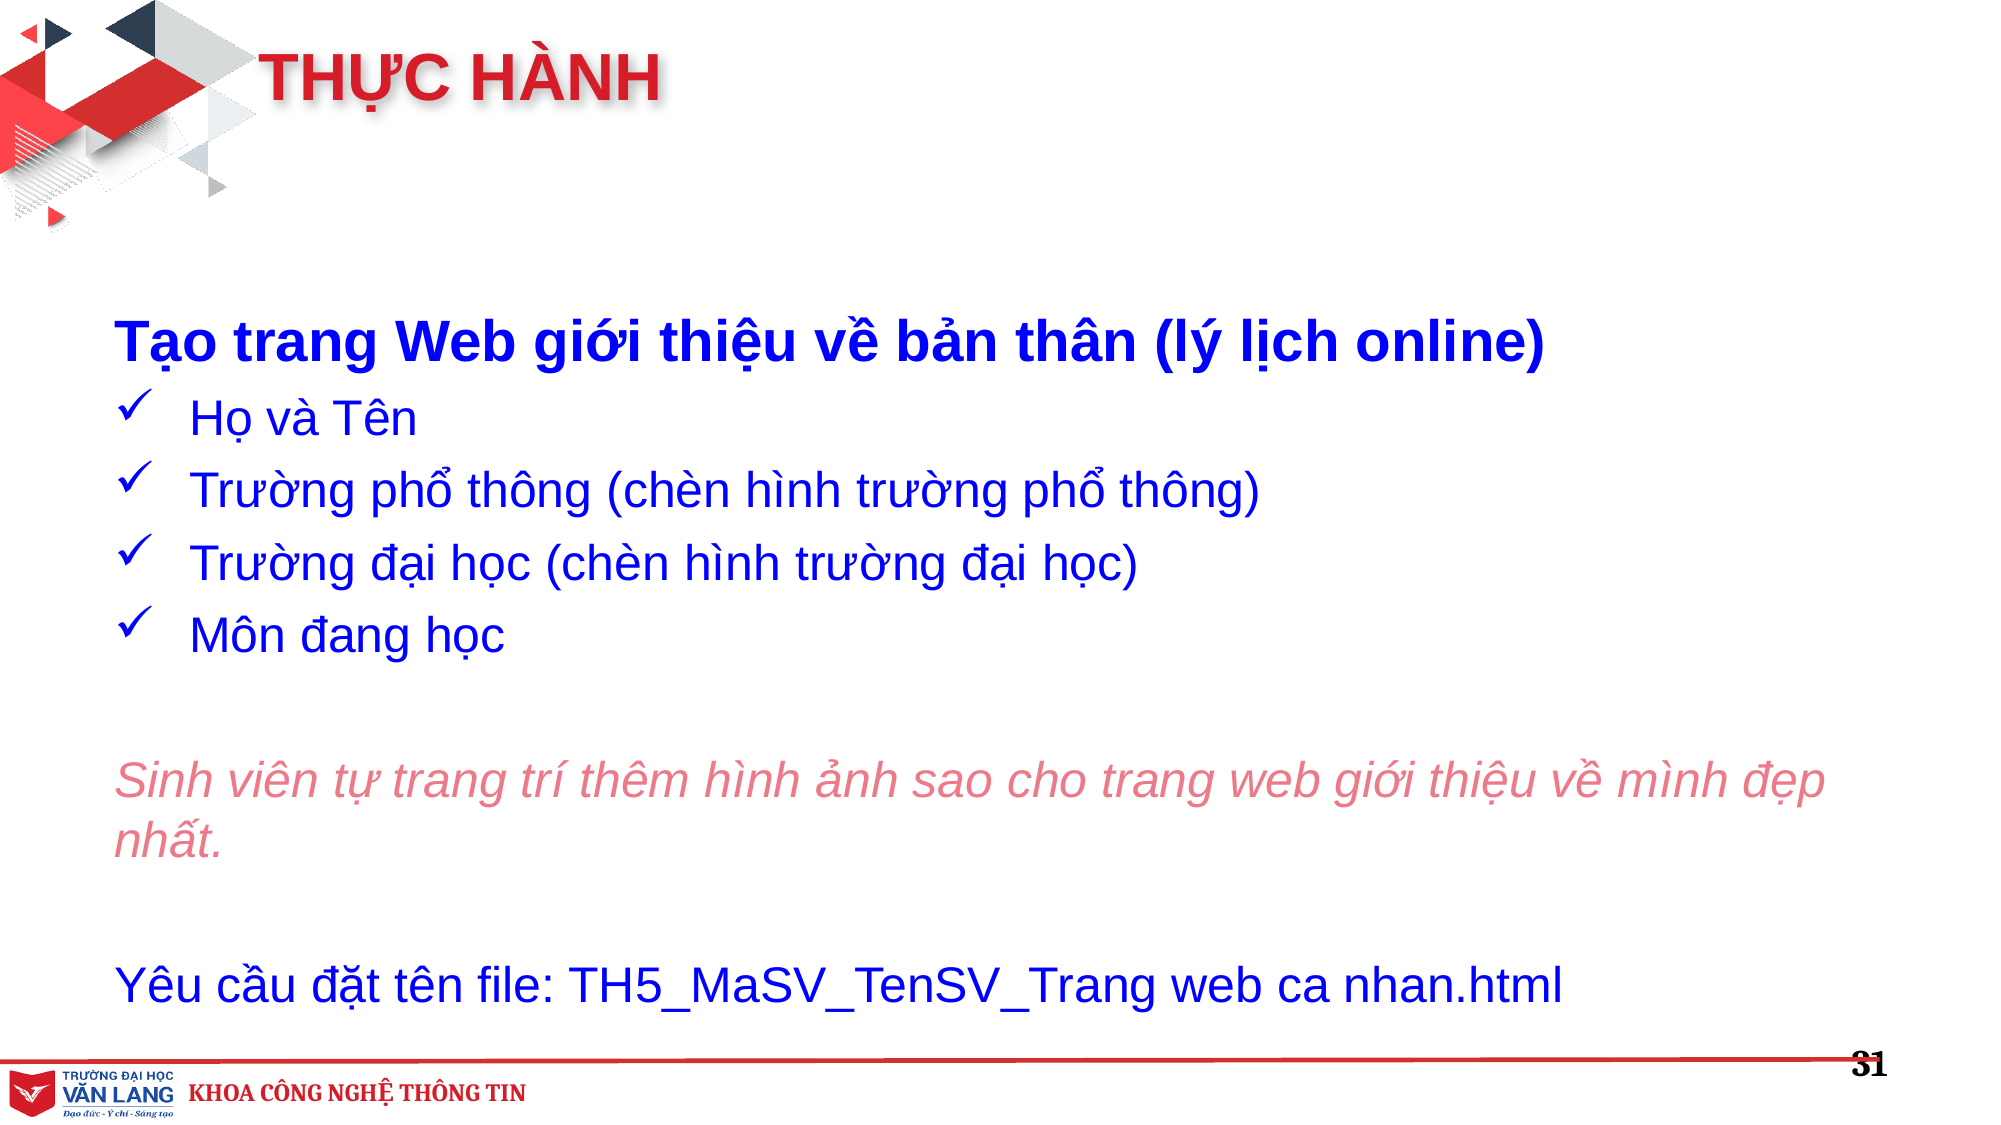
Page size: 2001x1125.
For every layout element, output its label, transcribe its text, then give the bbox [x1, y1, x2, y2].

text_box Tạo trang Web giới thiệu về bản thân (lý lịch online) Họ và Tên Trường phổ thông (chèn hình trường phổ thông) Trường đại học (chèn hình trường đại học) Môn đang học Sinh viên tự trang trí thêm hình ảnh sao cho trang web giới thiệu về mình đẹp nhất. Yêu cầu đặt tên file: TH5_MaSV_TenSV_Trang web ca nhan.html [99, 225, 1929, 1021]
picture [0, 0, 256, 233]
picture [8, 1069, 173, 1118]
text_box THỰC HÀNH [244, 26, 1929, 122]
